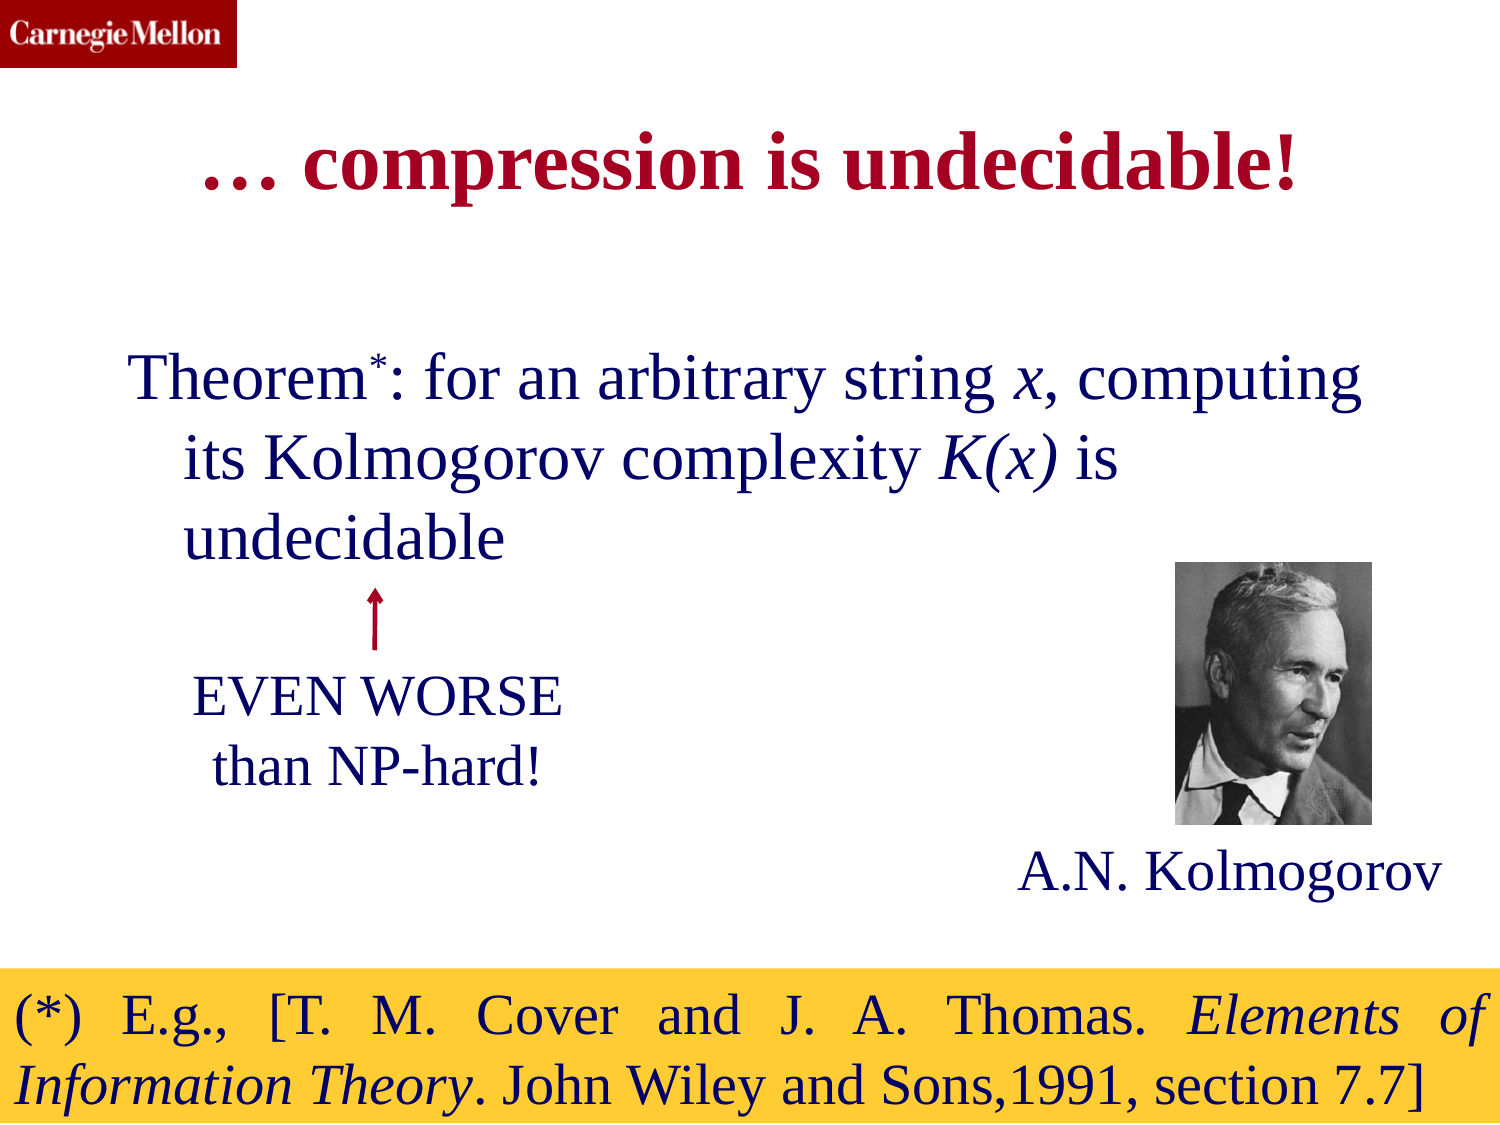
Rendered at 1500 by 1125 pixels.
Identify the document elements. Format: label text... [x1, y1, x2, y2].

picture [1174, 562, 1373, 826]
title … compression is undecidable! [112, 99, 1388, 213]
picture [0, 0, 237, 68]
text_box A.N. Kolmogorov [1002, 825, 1459, 910]
list Theorem*: for an arbitrary string x, computing its Kolmogorov complexity K(x) is undecidable [112, 324, 1451, 968]
text_box EVEN WORSE than NP-hard! [177, 649, 580, 805]
text_box (*) E.g., [T. M. Cover and J. A. Thomas. Elements of Information Theory. John Wiley and Sons,1991, section 7.7] [0, 968, 1500, 1124]
